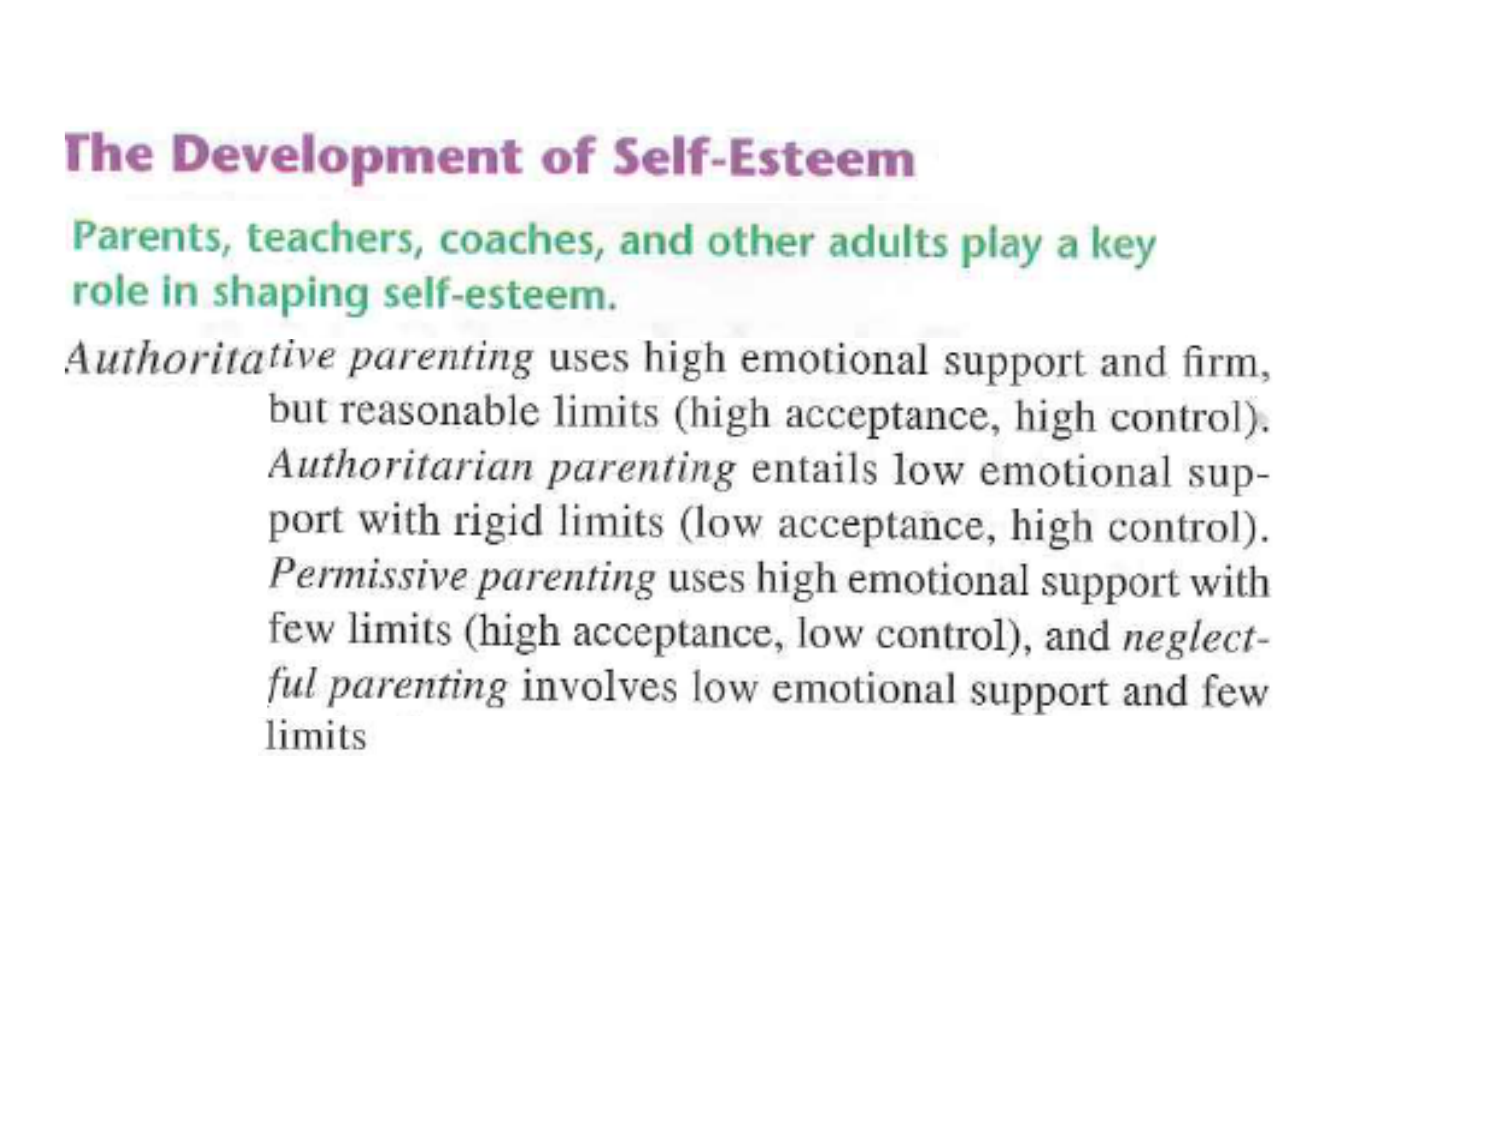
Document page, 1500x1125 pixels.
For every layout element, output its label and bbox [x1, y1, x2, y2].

picture [64, 203, 1292, 716]
picture [64, 125, 940, 201]
picture [257, 717, 377, 757]
